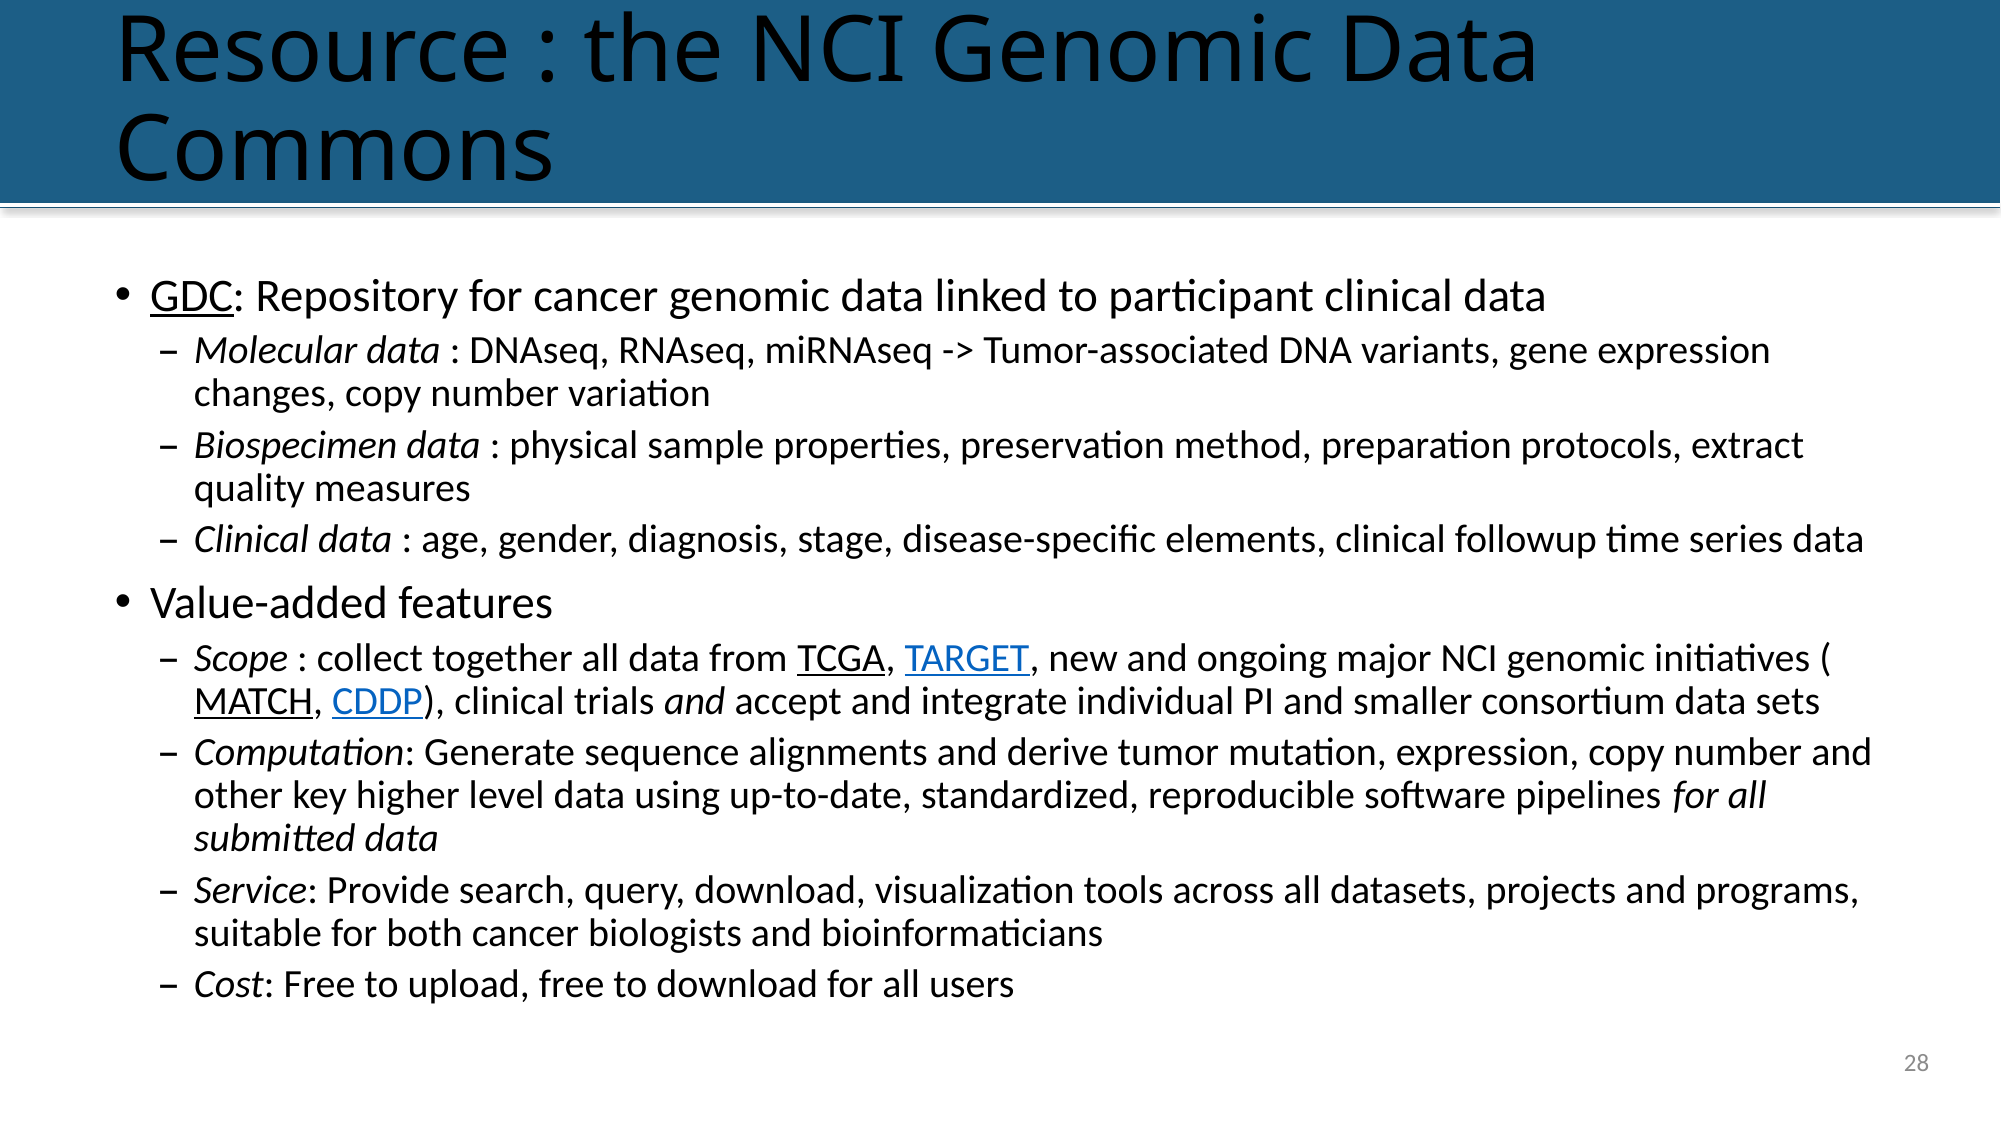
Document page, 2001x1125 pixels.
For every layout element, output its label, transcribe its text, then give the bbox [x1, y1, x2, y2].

title Resource : the NCI Genomic Data Commons [99, 0, 1901, 204]
list GDC: Repository for cancer genomic data linked to participant clinical data Molecular data : DNAseq, RNAseq, miRNAseq -> Tumor-associated DNA variants, gene expression changes, copy number variation Biospecimen data : physical sample properties, preservation method, preparation protocols, extract quality measures Clinical data : age, gender, diagnosis, stage, disease-specific elements, clinical followup time series data Value-added features Scope : collect together all data from TCGA, TARGET, new and ongoing major NCI genomic initiatives (MATCH, CDDP), clinical trials and accept and integrate individual PI and smaller consortium data sets Computation: Generate sequence alignments and derive tumor mutation, expression, copy number and other key higher level data using up-to-date, standardized, reproducible software pipelines for all submitted data Service: Provide search, query, download, visualization tools across all datasets, projects and programs, suitable for both cancer biologists and bioinformaticians Cost: Free to upload, free to download for all users [99, 263, 1900, 1025]
slide_number 28 [1866, 1045, 1945, 1078]
